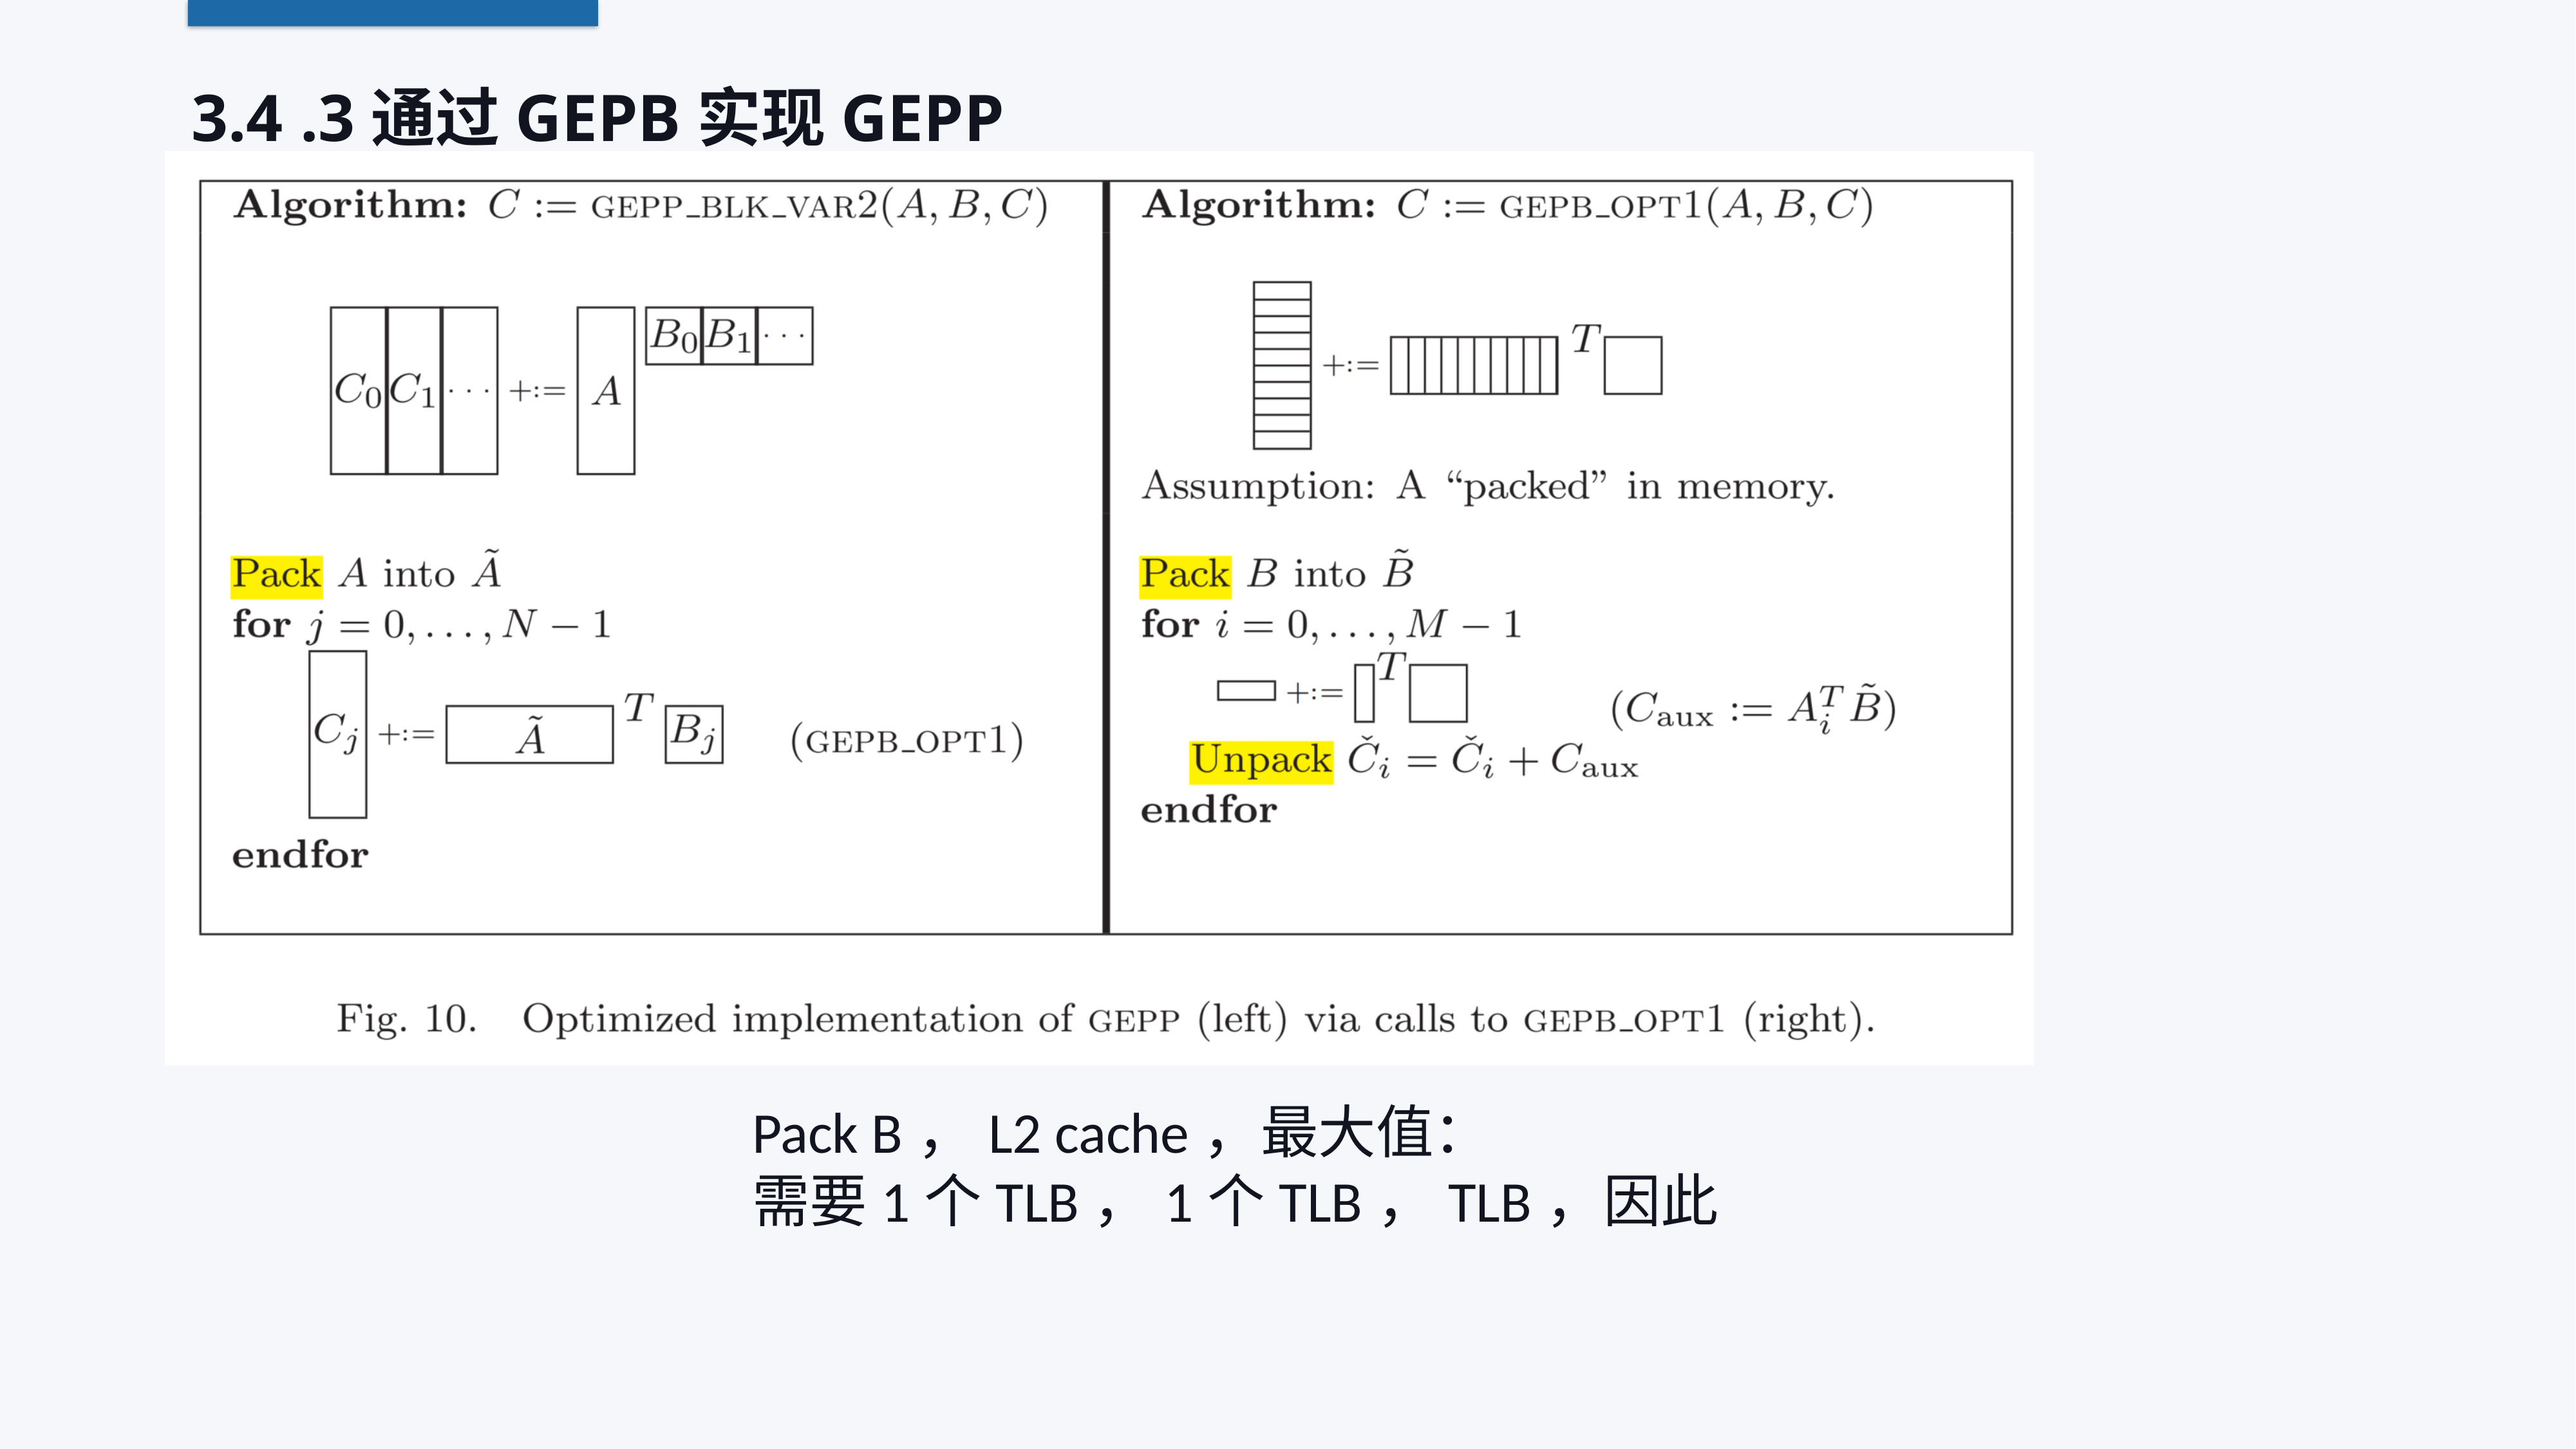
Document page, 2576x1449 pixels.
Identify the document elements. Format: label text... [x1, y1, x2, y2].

picture [164, 151, 2034, 1065]
text_box 3.4 .3通过GEPB实现GEPP [182, 71, 2394, 191]
